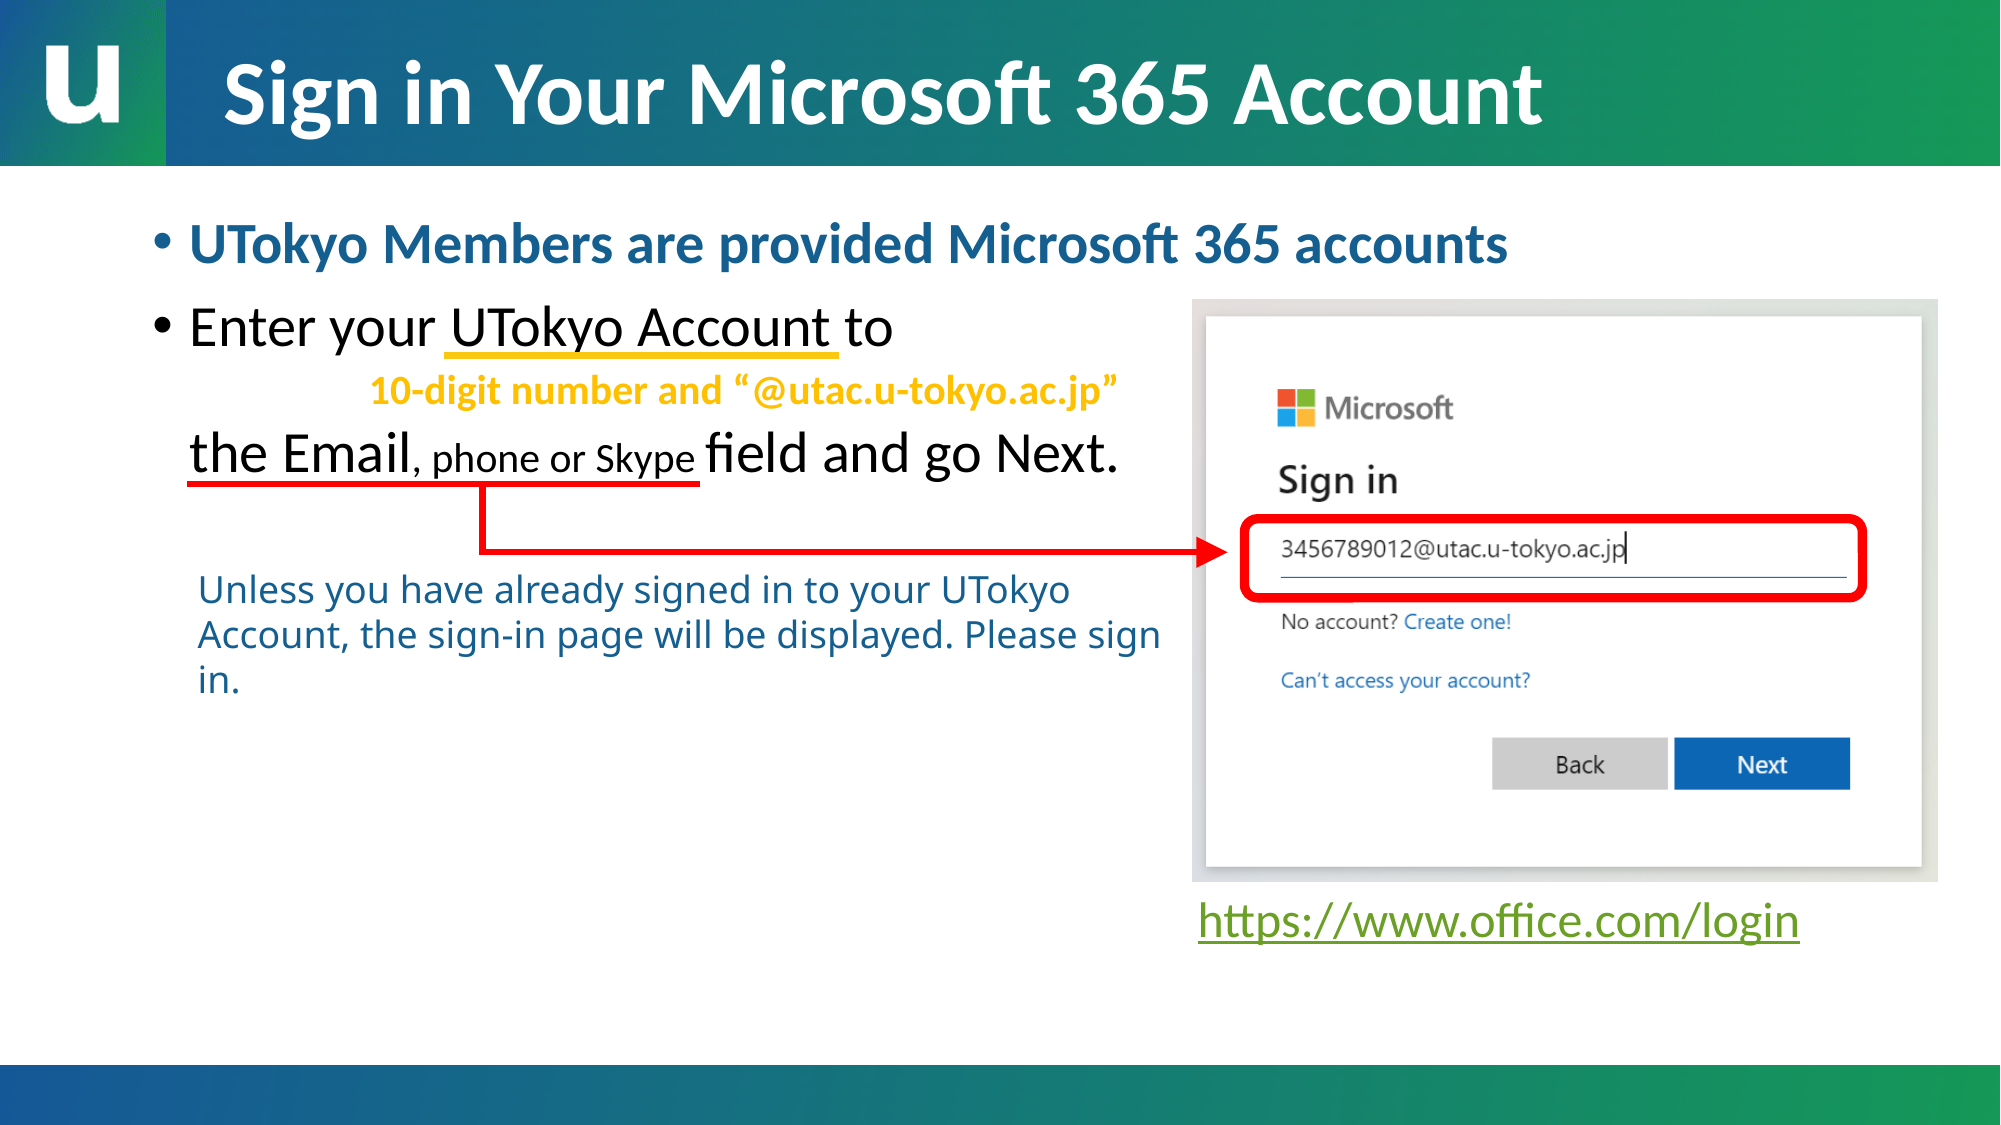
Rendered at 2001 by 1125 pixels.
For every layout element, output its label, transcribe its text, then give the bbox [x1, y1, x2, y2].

picture [0, 1065, 2000, 1125]
title Sign in Your Microsoft 365 Account [208, 35, 1863, 154]
text_box 10-digit number and “@utac.u-tokyo.ac.jp” [261, 355, 1191, 421]
text_box Unless you have already signed in to your UTokyo Account, the sign-in page will be displayed. Please sign in. [183, 559, 1183, 709]
picture [0, 0, 2000, 166]
text_box [481, 487, 1191, 554]
list UTokyo Members are provided Microsoft 365 accounts Enter your UTokyo Account to the Email, phone or Skype field and go Next. [137, 205, 1863, 1055]
picture [1191, 299, 1939, 882]
text_box https://www.office.com/login [1182, 879, 1853, 955]
